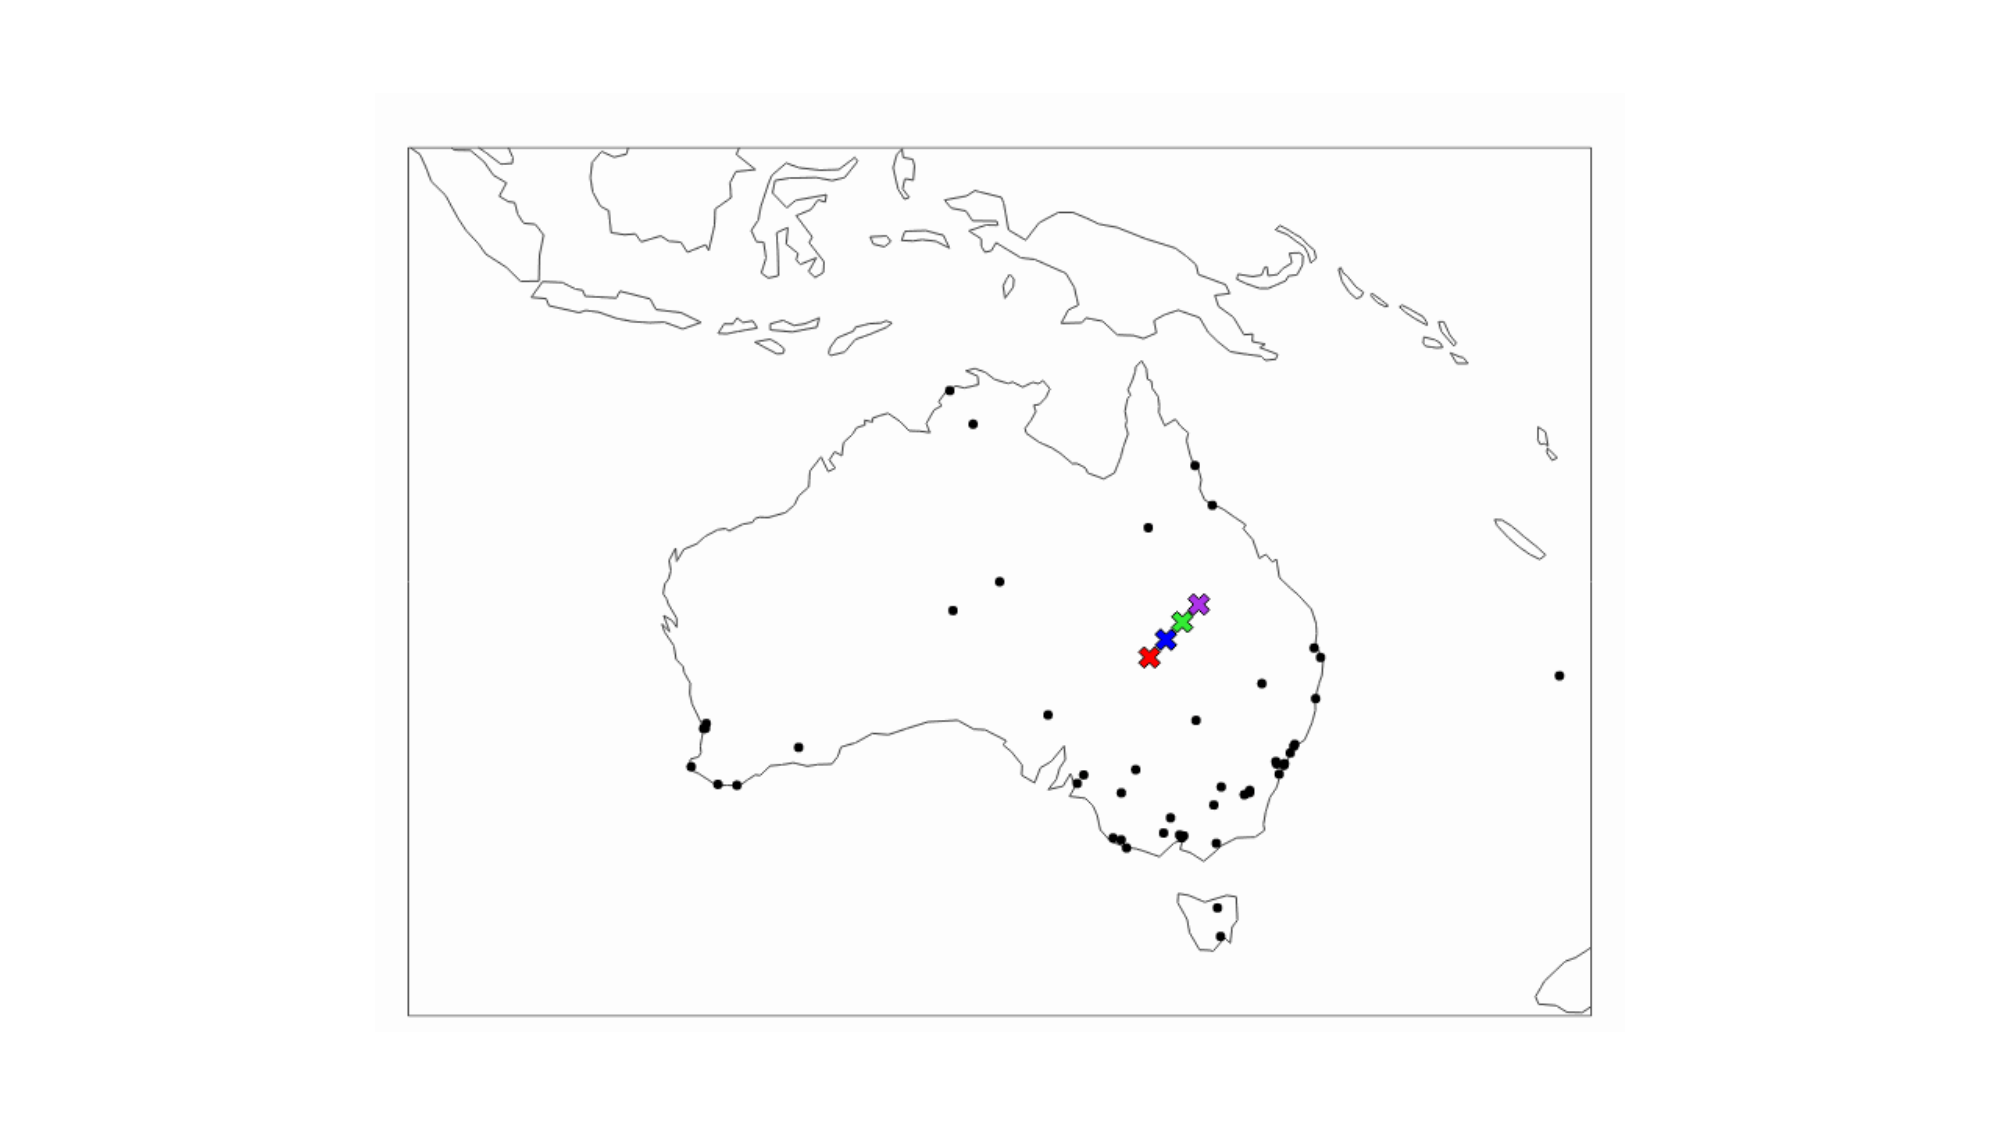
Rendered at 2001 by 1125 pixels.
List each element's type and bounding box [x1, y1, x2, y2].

picture [374, 93, 1625, 1032]
